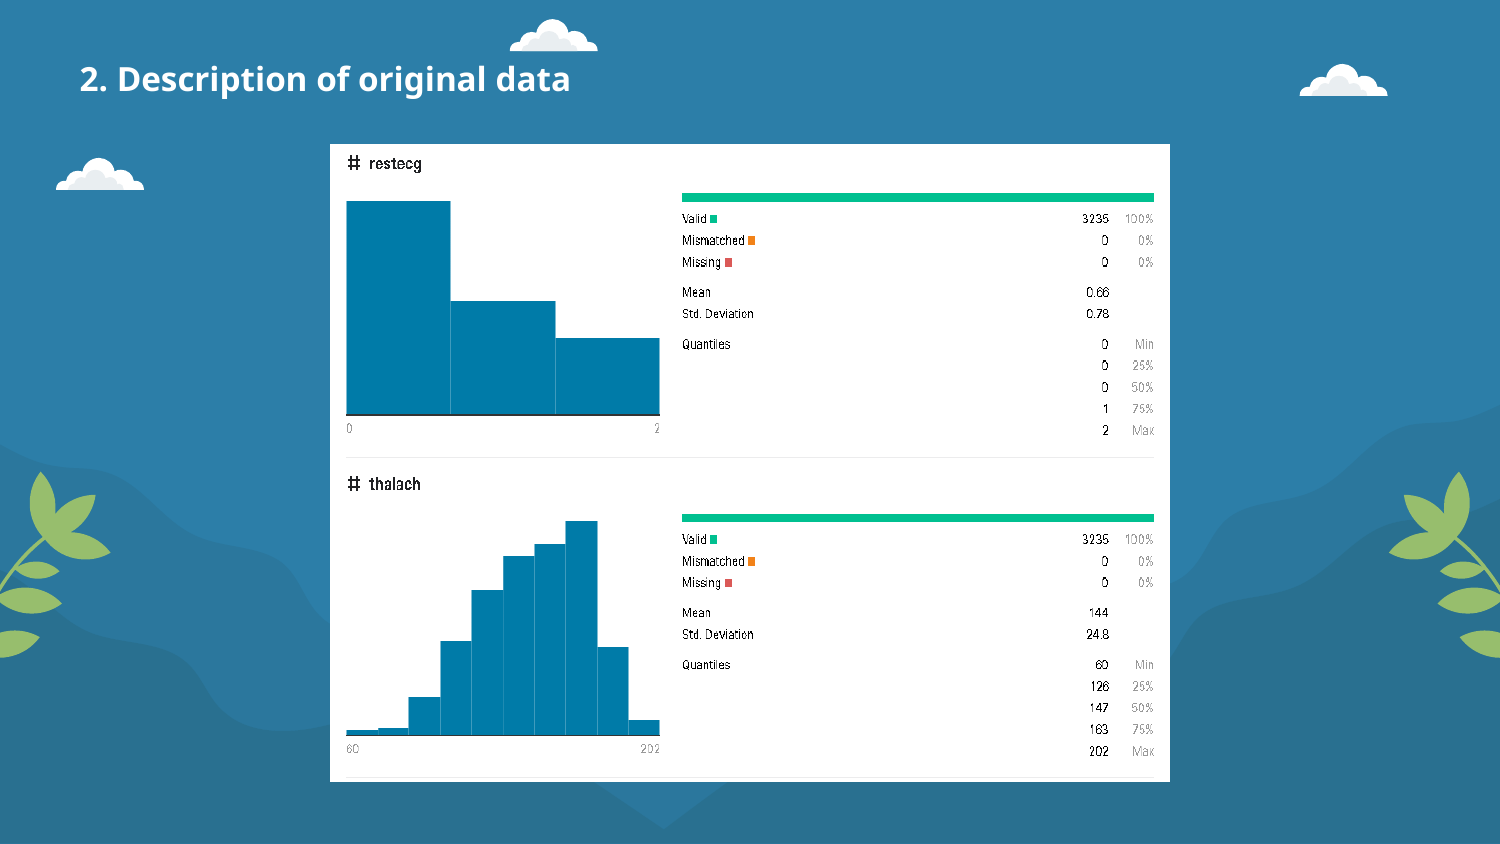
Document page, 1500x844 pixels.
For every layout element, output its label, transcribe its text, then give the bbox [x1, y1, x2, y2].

text_box 2. Description of original data [64, 81, 650, 114]
picture [330, 144, 1170, 782]
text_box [1299, 63, 1388, 97]
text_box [509, 18, 598, 52]
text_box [55, 157, 145, 191]
